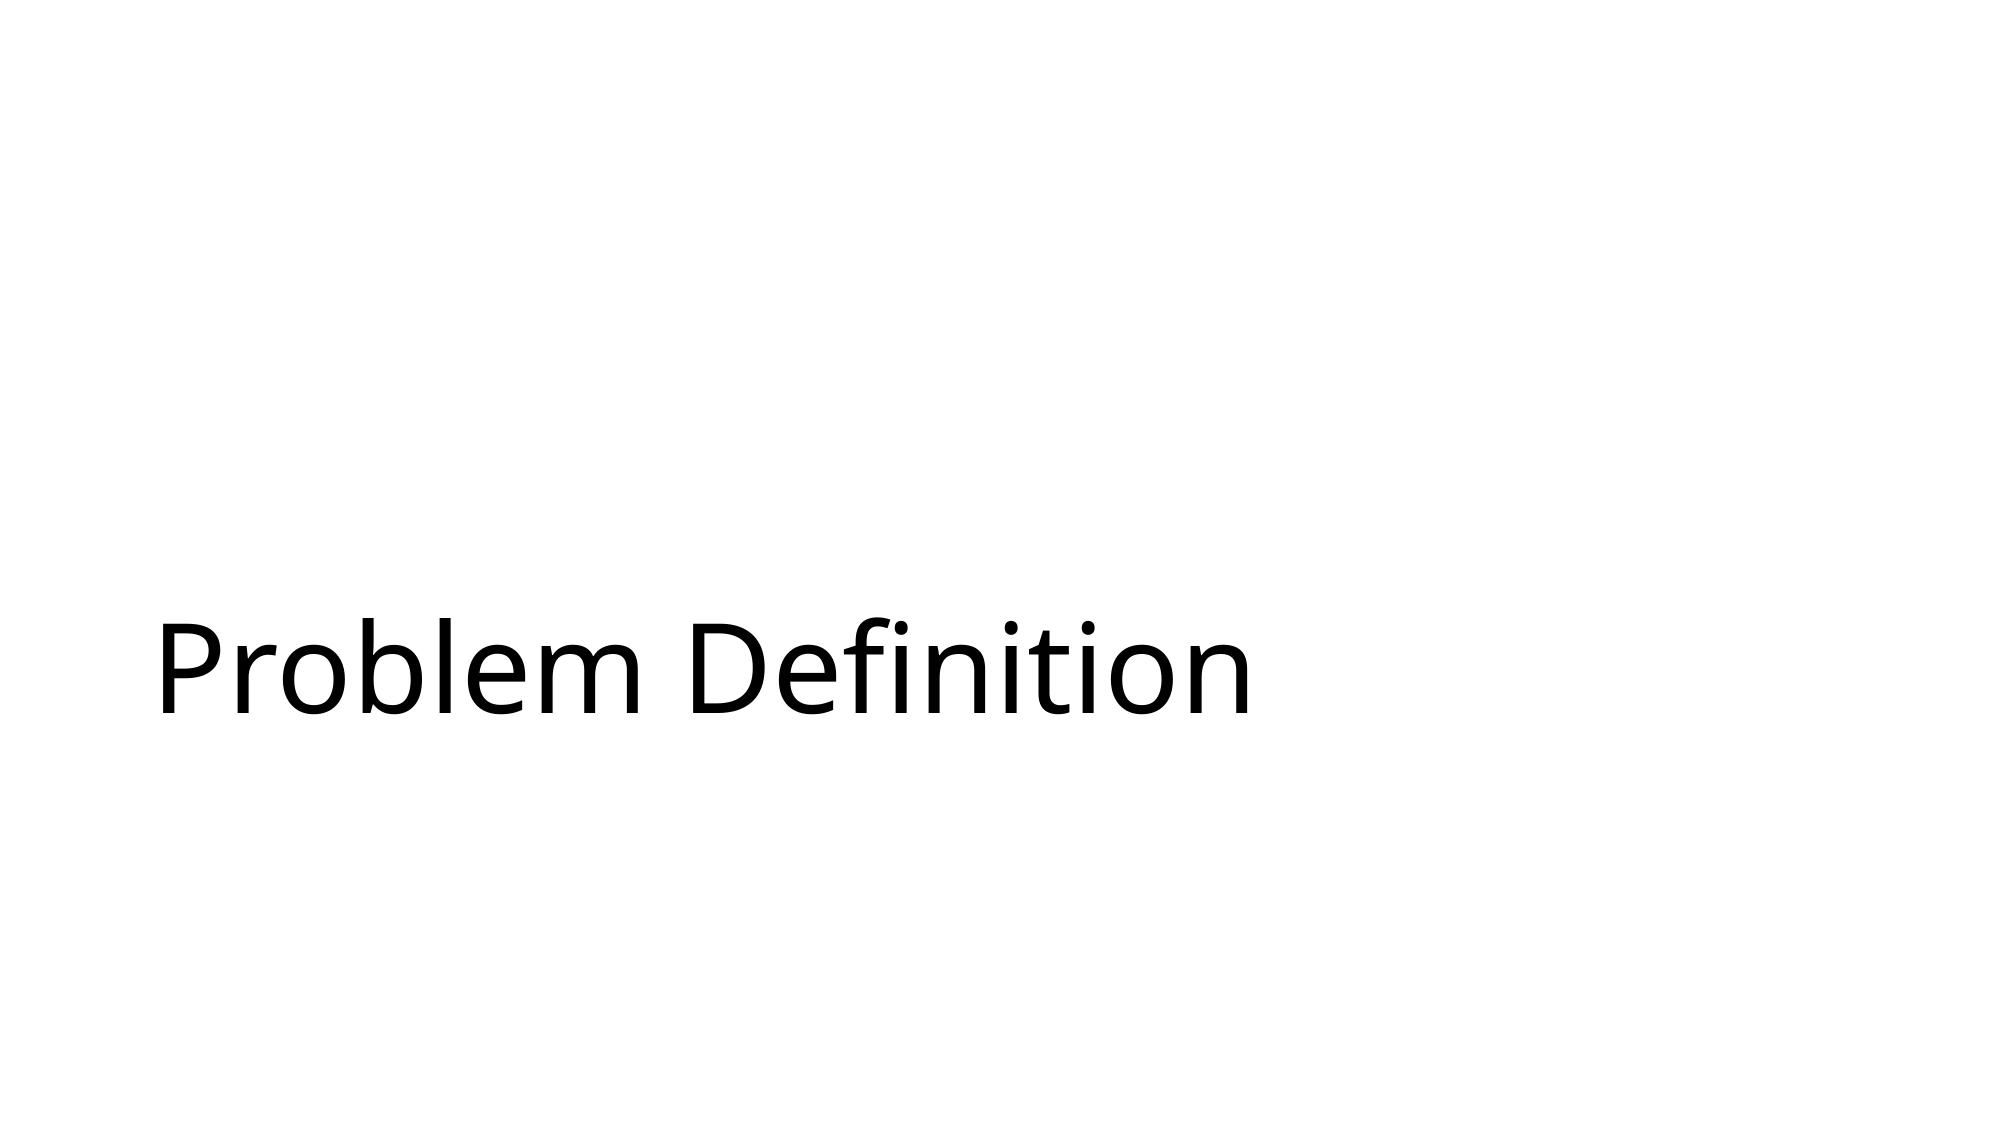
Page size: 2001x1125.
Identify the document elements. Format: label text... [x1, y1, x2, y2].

title Problem Definition [136, 280, 1862, 749]
